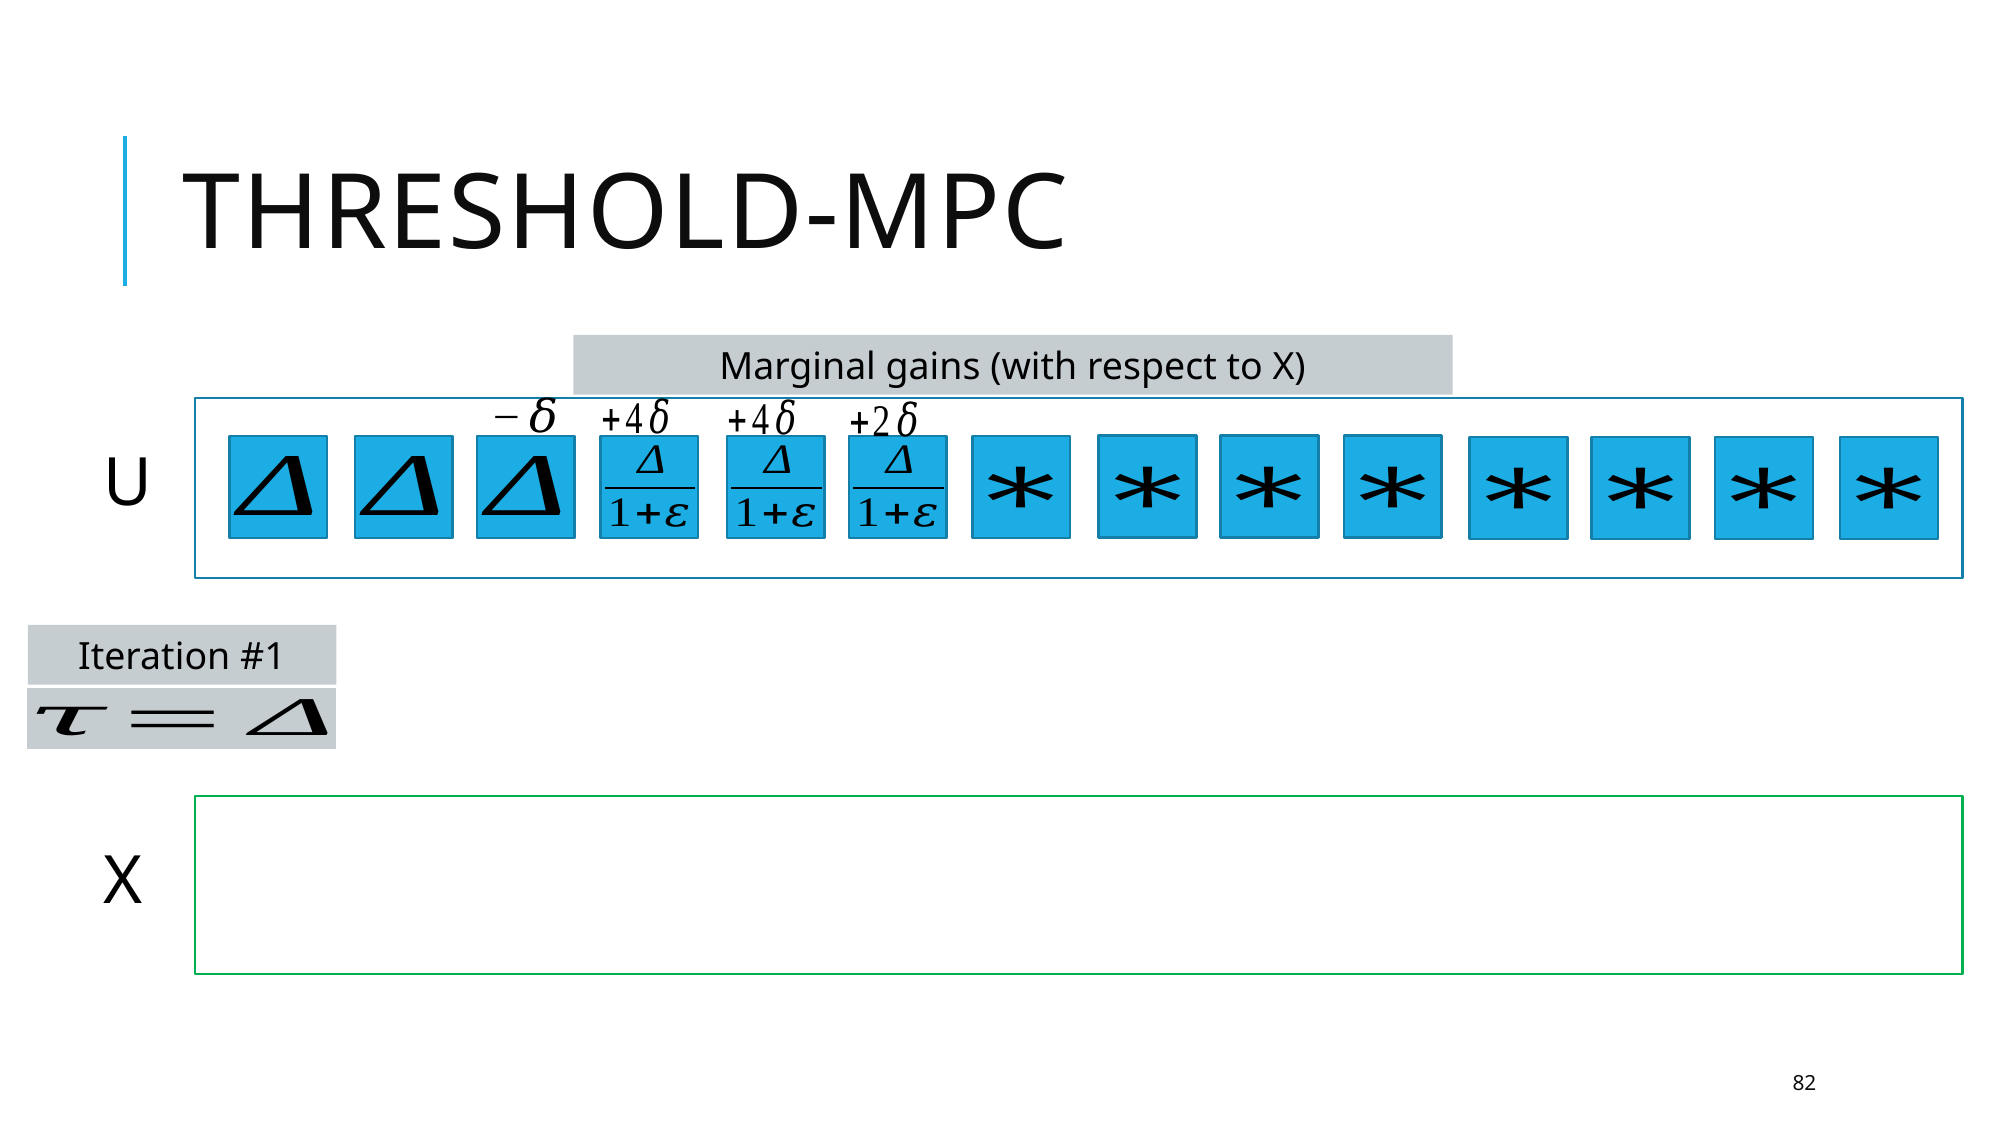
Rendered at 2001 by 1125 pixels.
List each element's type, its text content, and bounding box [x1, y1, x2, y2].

slide_number 82 [1777, 1061, 1938, 1107]
text_box Marginal gains (with respect to X) [573, 334, 1453, 392]
title Threshold-MPC [168, 96, 1763, 342]
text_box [88, 795, 1963, 975]
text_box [88, 397, 1963, 579]
text_box Iteration #1 [27, 624, 337, 685]
